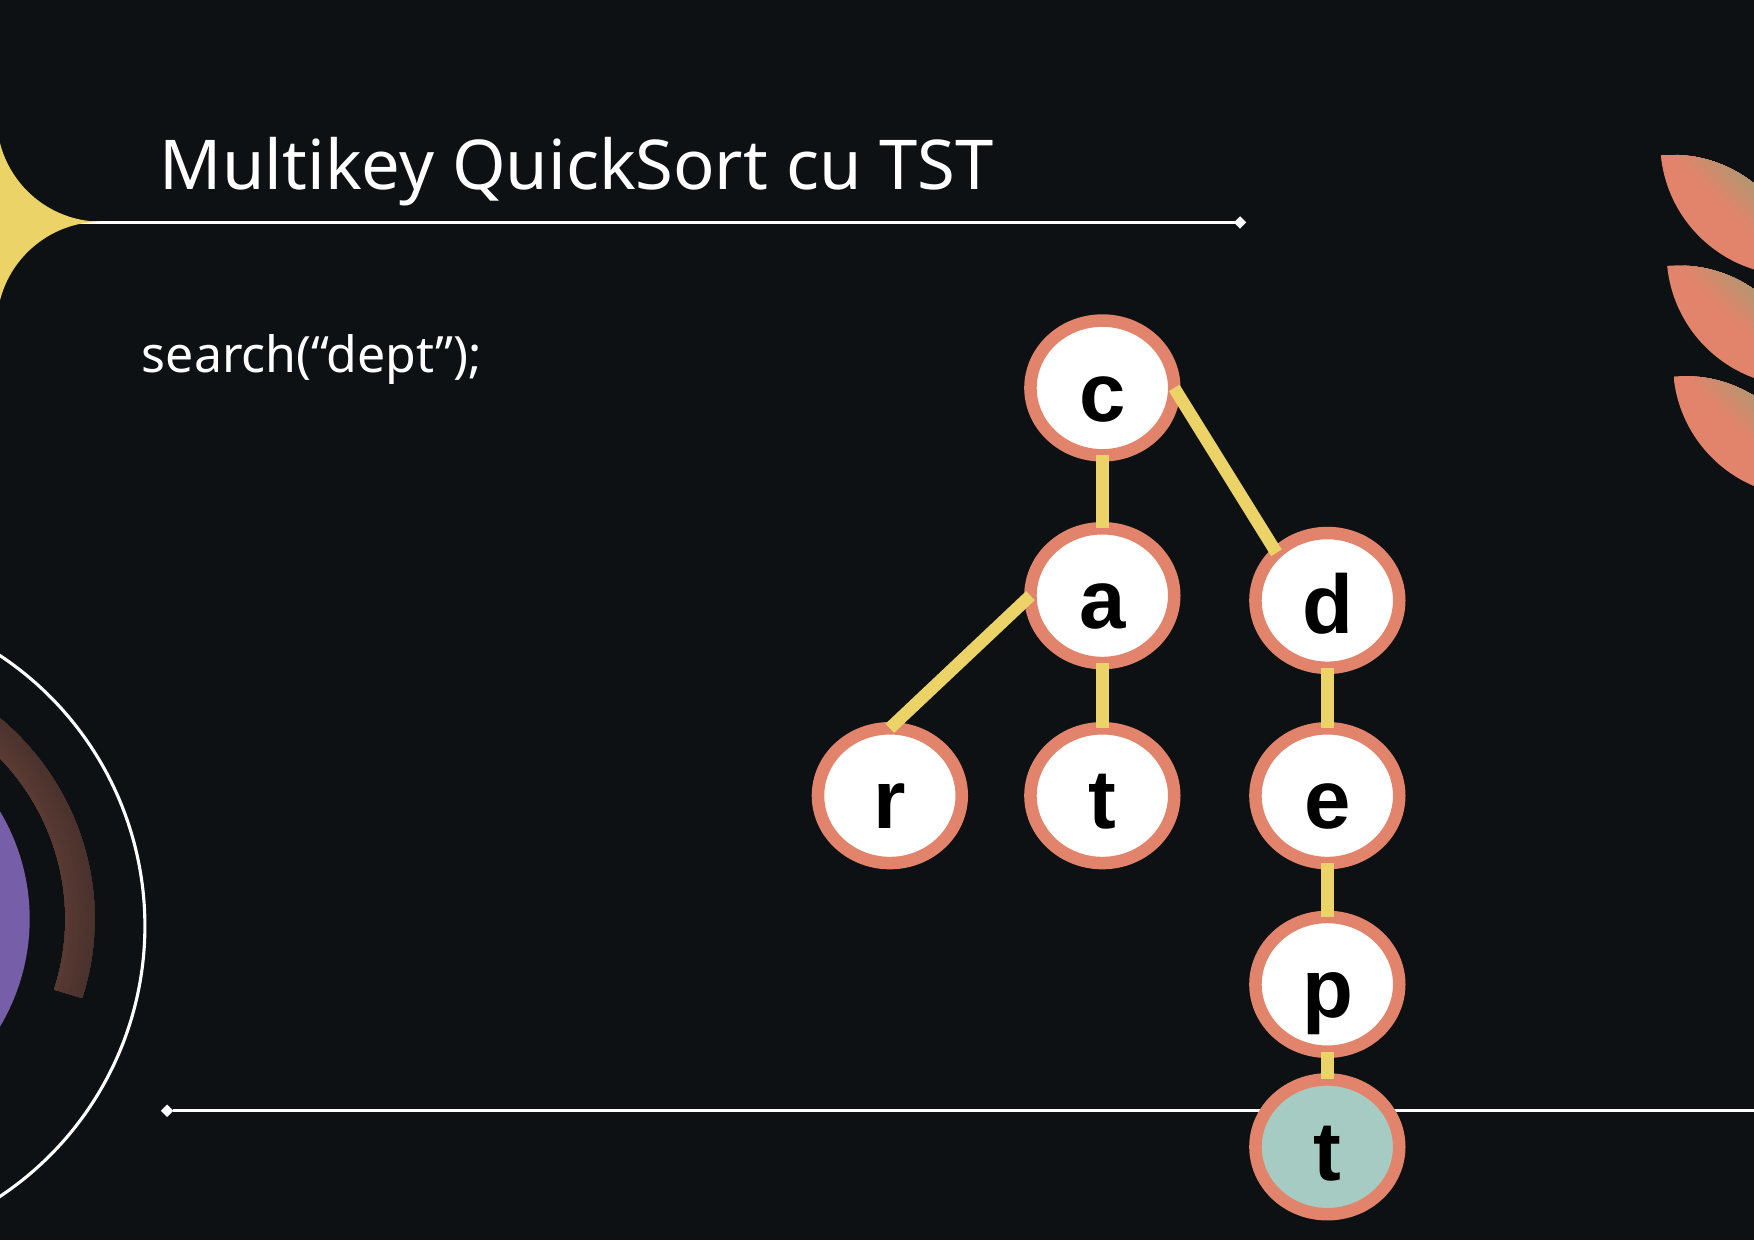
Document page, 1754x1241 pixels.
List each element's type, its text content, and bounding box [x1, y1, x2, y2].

text_box d [1255, 533, 1400, 668]
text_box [889, 595, 1031, 729]
text_box p [1255, 917, 1400, 1052]
title Multikey QuickSort cu TST [144, 105, 1229, 183]
text_box a [1030, 528, 1175, 663]
subtitle search(“dept”); [126, 307, 549, 385]
text_box e [1255, 728, 1400, 863]
text_box c [1030, 320, 1175, 456]
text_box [1173, 387, 1277, 553]
text_box r [817, 728, 962, 864]
text_box t [1030, 728, 1175, 864]
text_box t [1255, 1079, 1400, 1215]
